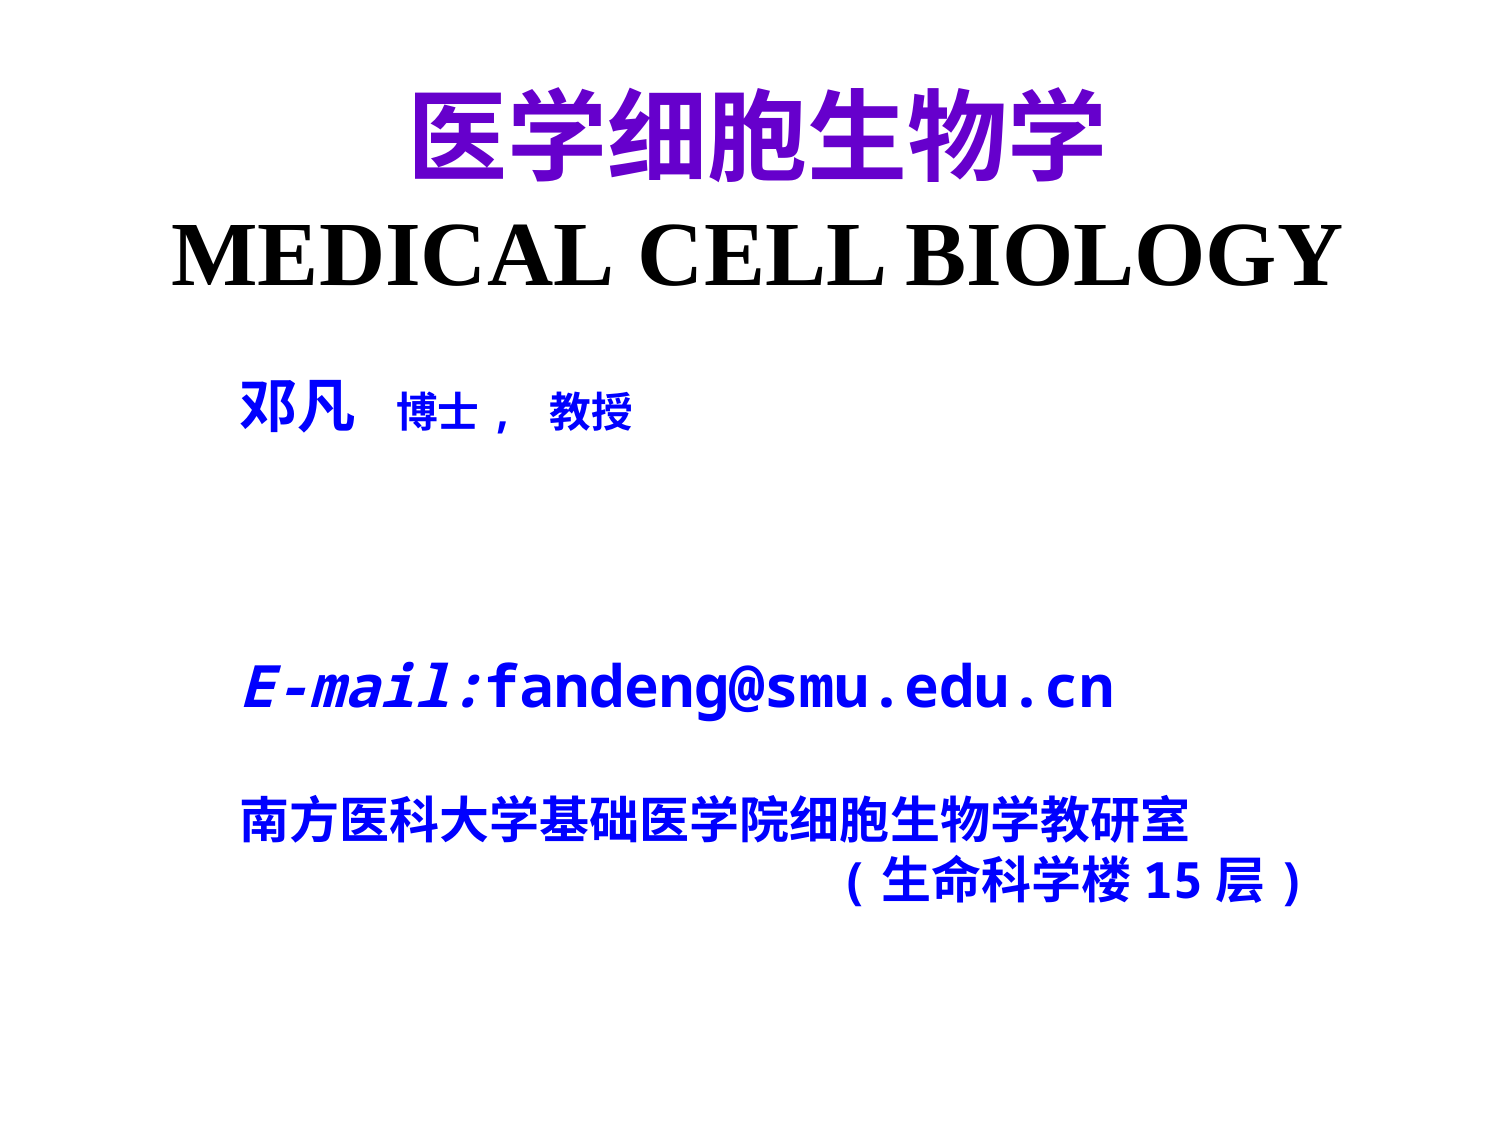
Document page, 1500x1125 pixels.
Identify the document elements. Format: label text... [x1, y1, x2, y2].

text_box 医学细胞生物学 MEDICAL CELL BIOLOGY [137, 62, 1378, 315]
text_box 邓凡 博士, 教授 E-mail:fandeng@smu.edu.cn 南方医科大学基础医学院细胞生物学教研室 (生命科学楼15层) [225, 361, 1424, 917]
